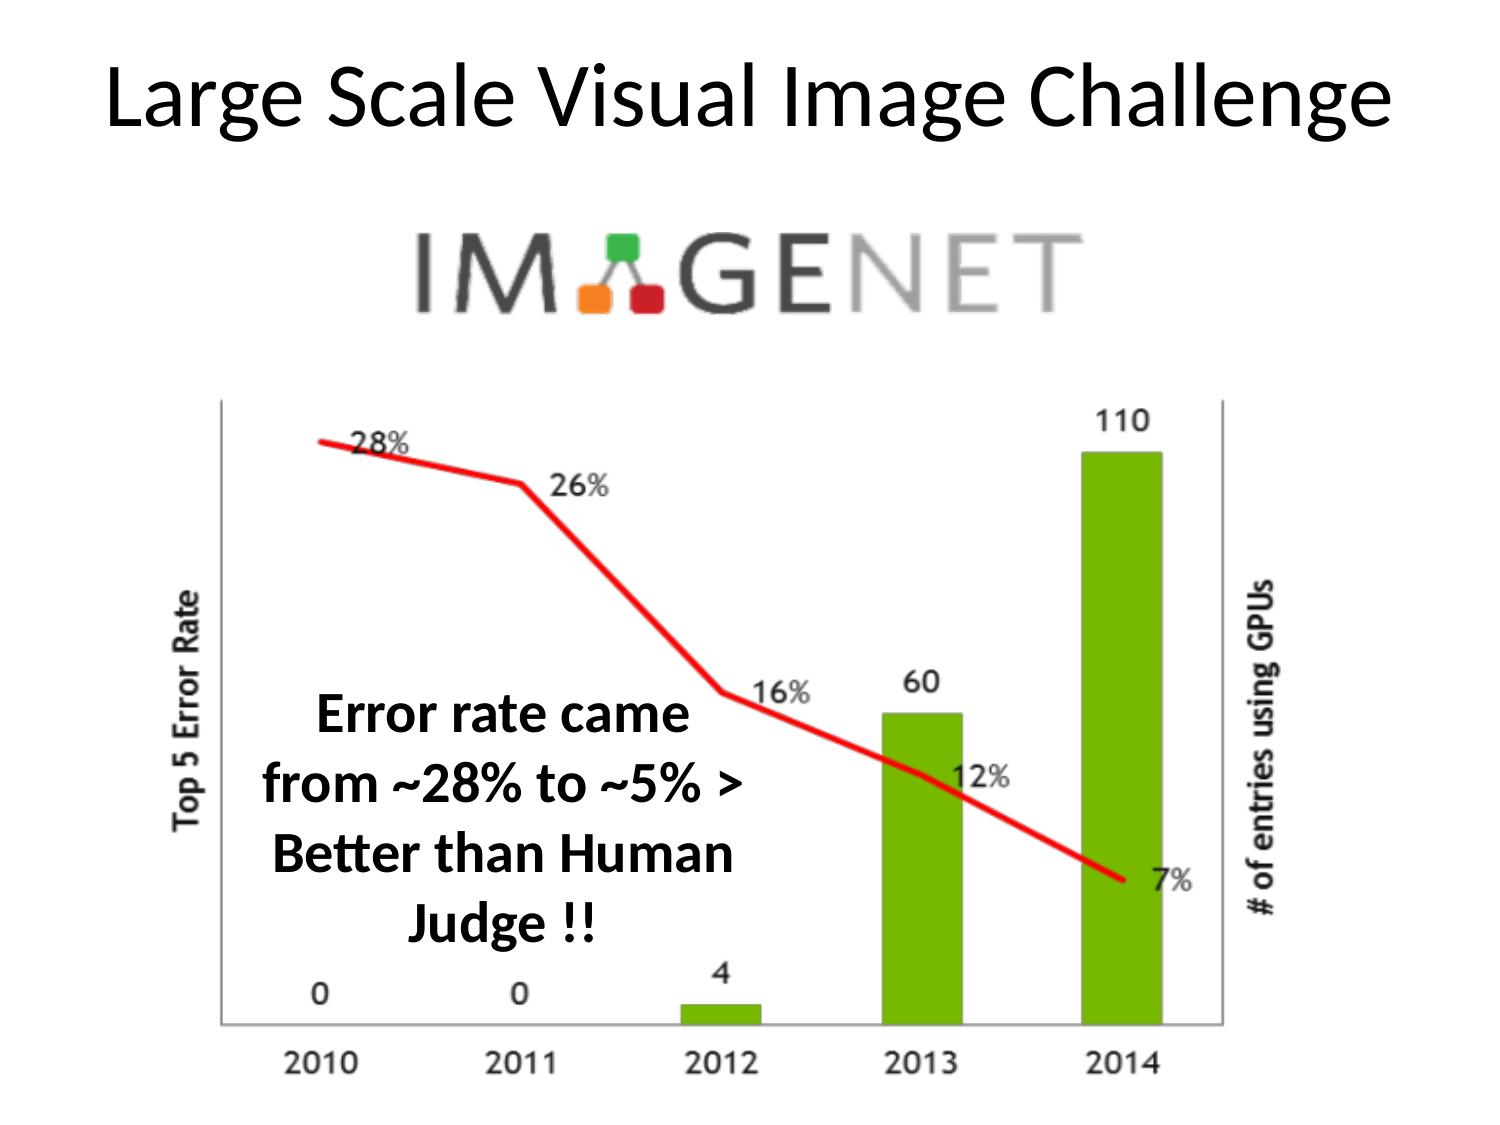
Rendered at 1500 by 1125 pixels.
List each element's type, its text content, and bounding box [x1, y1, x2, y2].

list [0, 232, 1500, 1125]
title Large Scale Visual Image Challenge [75, 0, 1425, 184]
